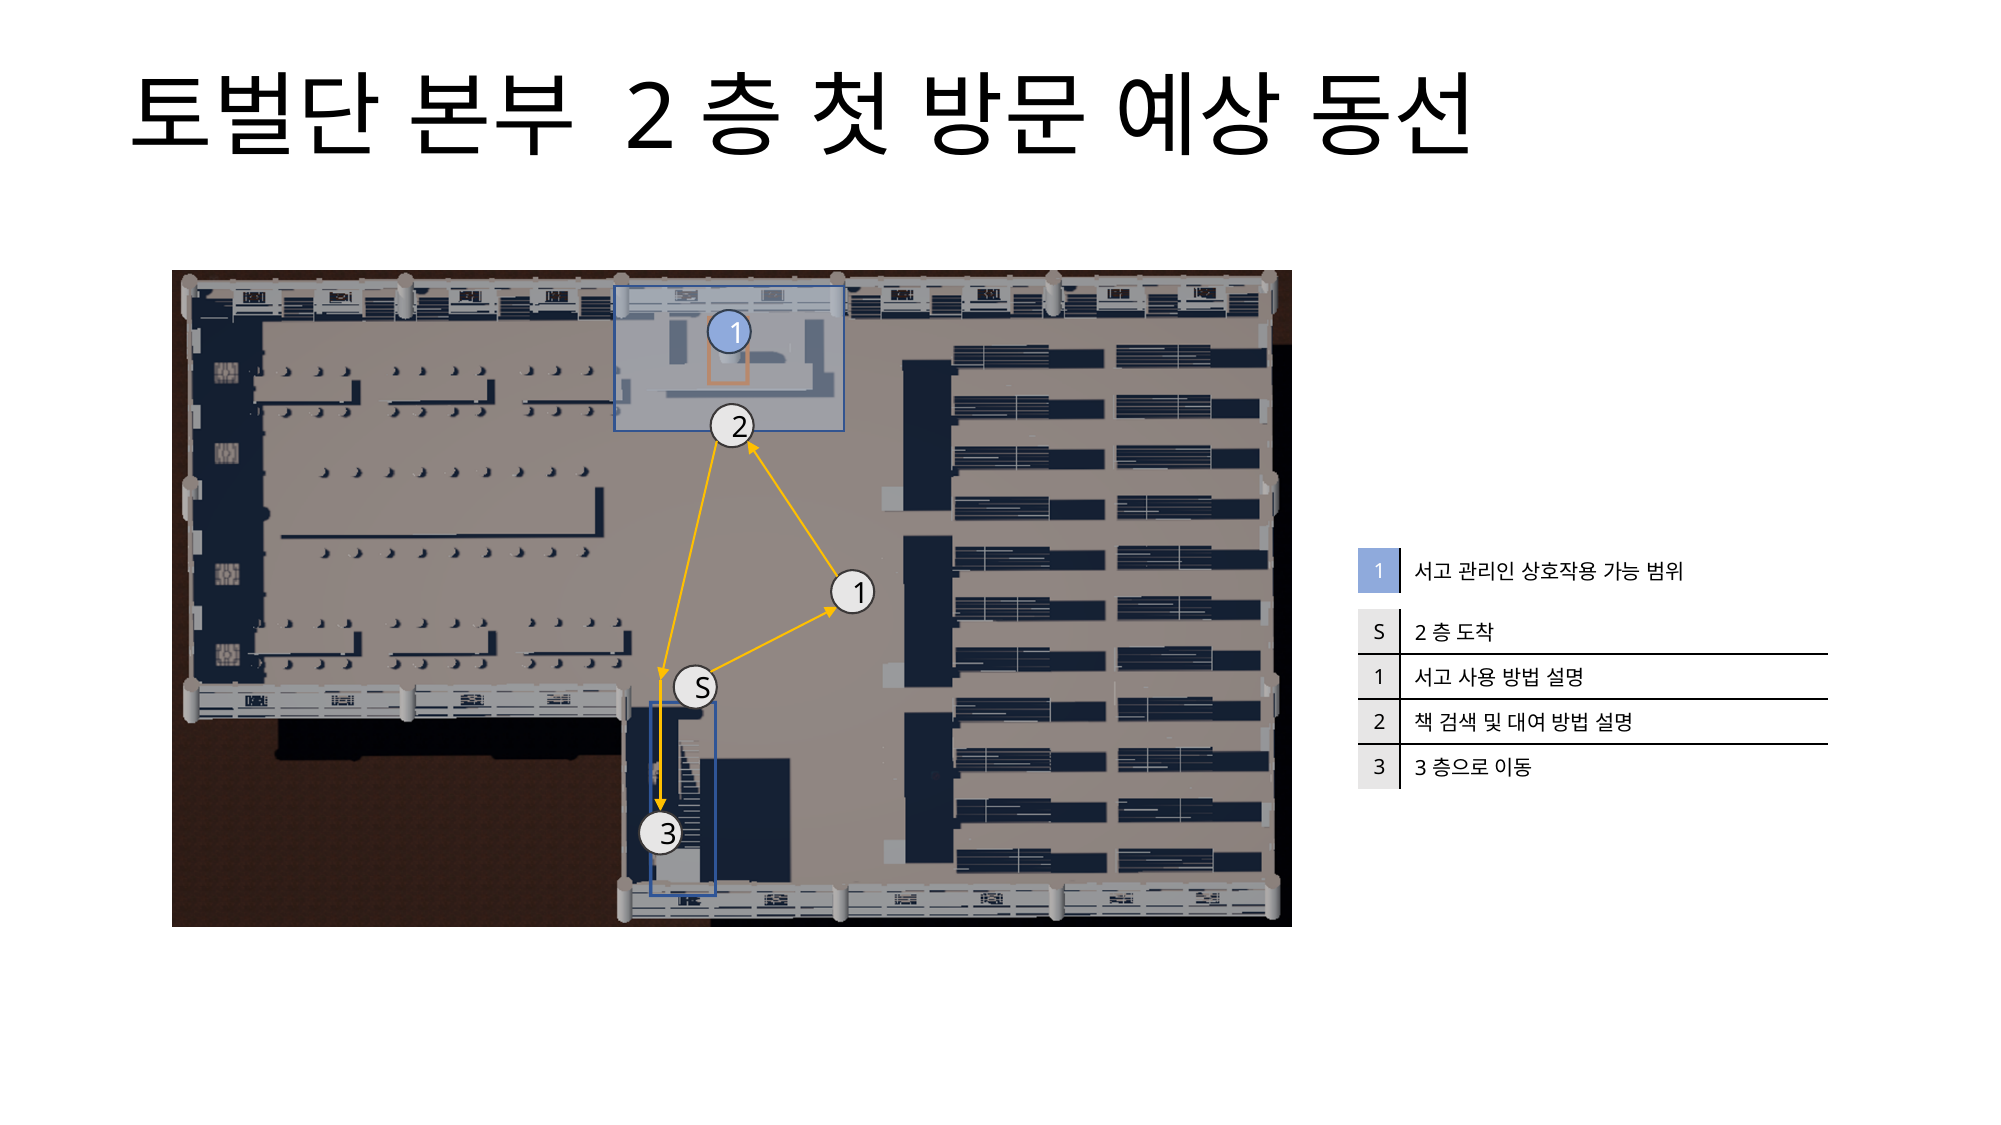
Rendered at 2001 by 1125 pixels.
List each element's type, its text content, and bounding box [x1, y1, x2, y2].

table_header 2층 도착 [1401, 609, 1828, 653]
table_cell 서고 사용 방법 설명 [1401, 655, 1828, 698]
text_box 토벌단 본부 2층 첫 방문 예상 동선 [113, 47, 1886, 190]
table_cell 1 [1358, 655, 1399, 698]
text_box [747, 440, 838, 577]
picture [172, 270, 1292, 927]
table_header 서고 관리인 상호작용 가능 범위 [1401, 548, 1828, 593]
table_header S [1358, 609, 1399, 653]
table_cell 2 [1358, 700, 1399, 743]
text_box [660, 440, 717, 681]
table_cell 3층으로 이동 [1401, 745, 1828, 789]
table_cell 책 검색 및 대여 방법 설명 [1401, 700, 1828, 743]
table_cell 3 [1358, 745, 1399, 789]
table_header 1 [1358, 548, 1399, 593]
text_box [717, 606, 838, 672]
